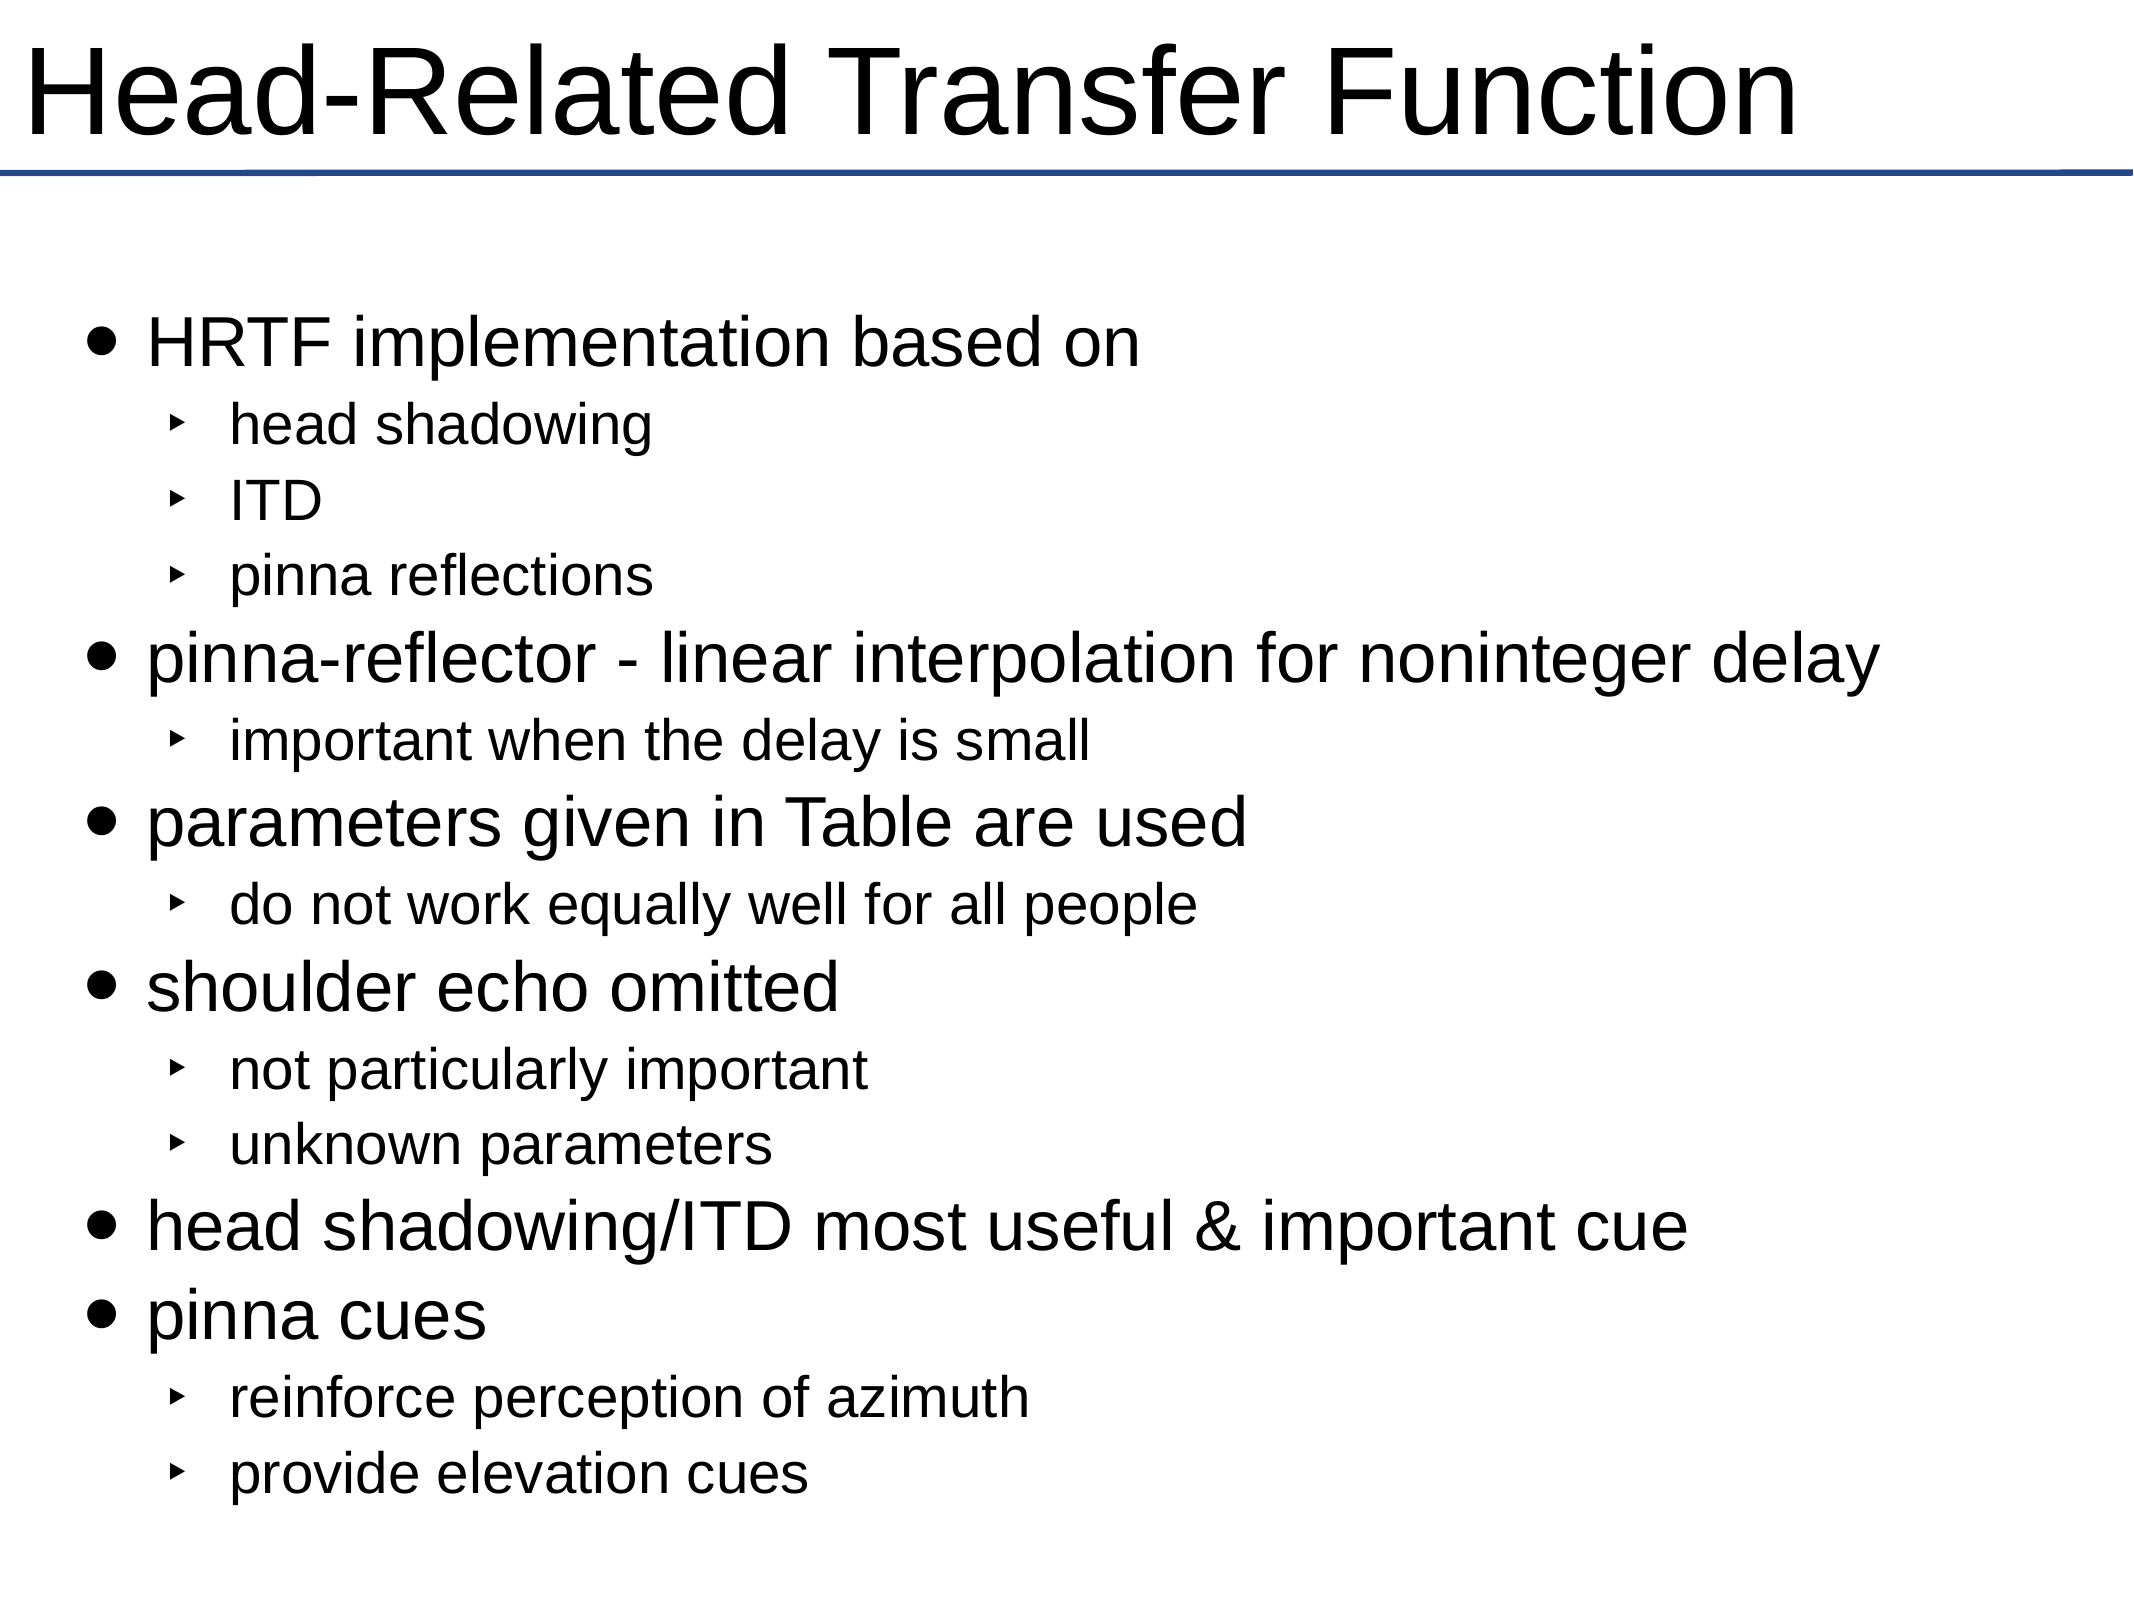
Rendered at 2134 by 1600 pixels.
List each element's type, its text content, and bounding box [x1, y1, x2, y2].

title Head-Related Transfer Function [14, 7, 2118, 161]
list HRTF implementation based on head shadowing ITD pinna reflections pinna-reflector - linear interpolation for noninteger delay important when the delay is small parameters given in Table are used do not work equally well for all people shoulder echo omitted not particularly important unknown parameters head shadowing/ITD most useful & important cue pinna cues reinforce perception of azimuth provide elevation cues [41, 211, 2134, 1600]
